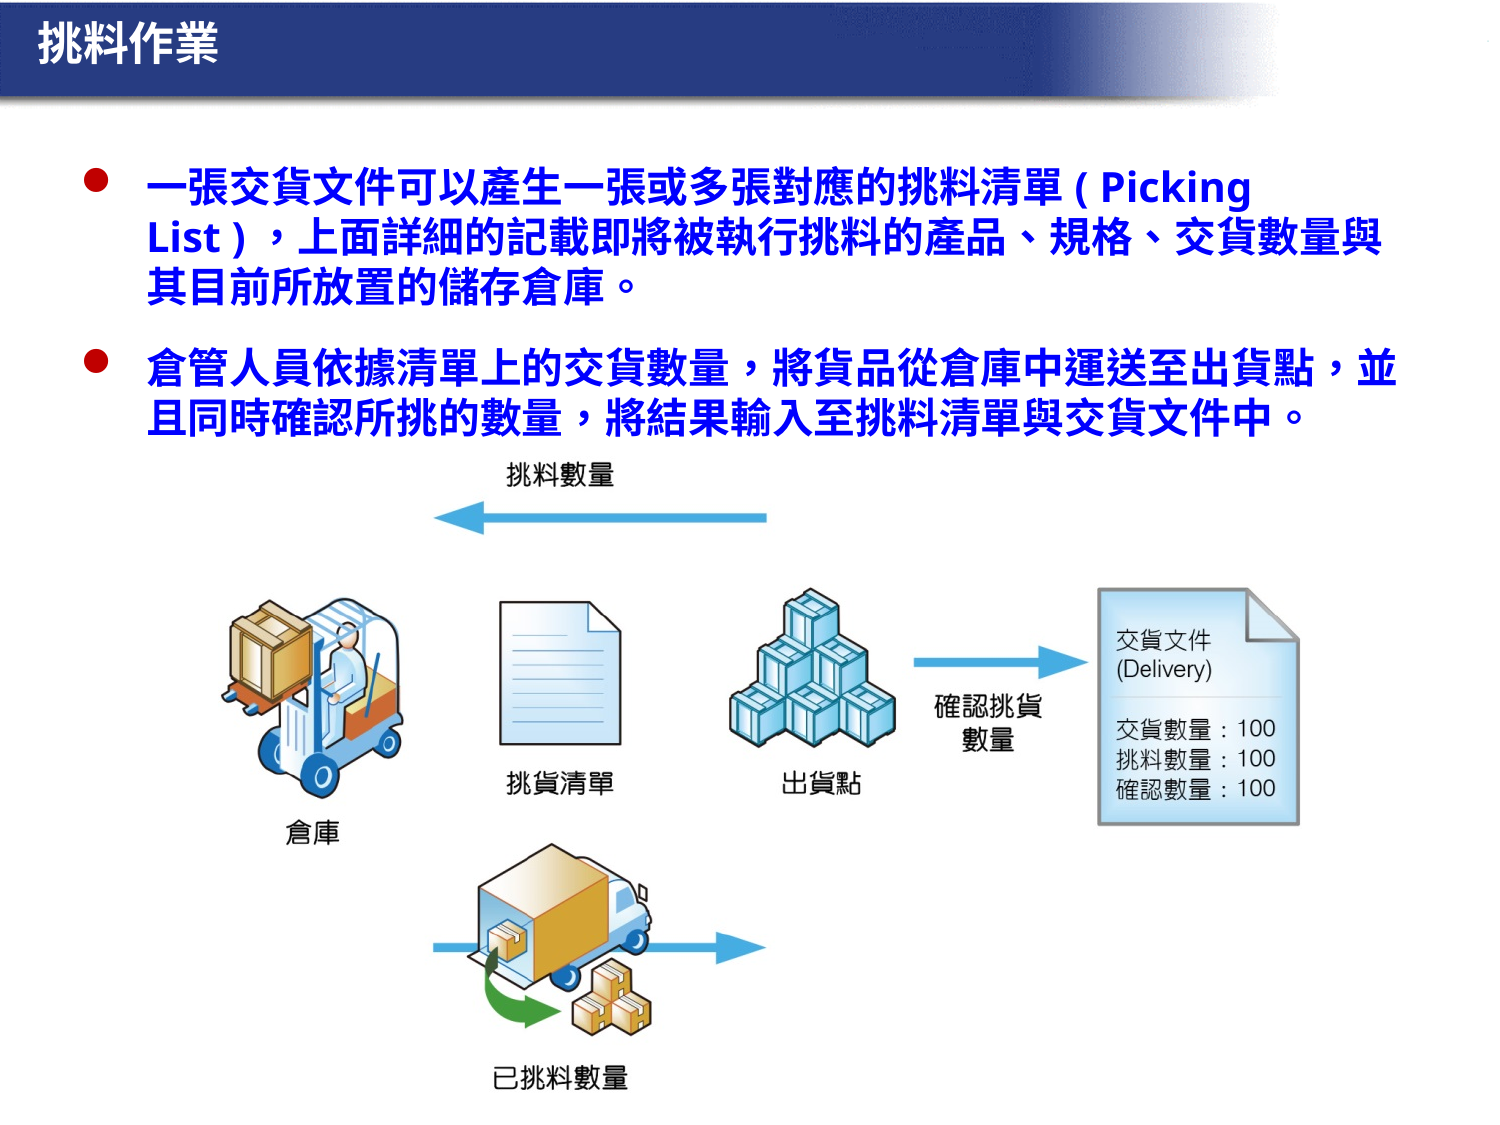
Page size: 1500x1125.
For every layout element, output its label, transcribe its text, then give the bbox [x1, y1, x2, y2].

list 一張交貨文件可以產生一張或多張對應的挑料清單( Picking List )，上面詳細的記載即將被執行挑料的產品、規格、交貨數量與其目前所放置的儲存倉庫。 倉管人員依據清單上的交貨數量，將貨品從倉庫中運送至出貨點，並且同時確認所挑的數量，將結果輸入至挑料清單與交貨文件中。 [80, 160, 1415, 412]
picture [218, 455, 1302, 1095]
title 挑料作業 [37, 0, 1163, 93]
picture [0, 0, 1500, 114]
